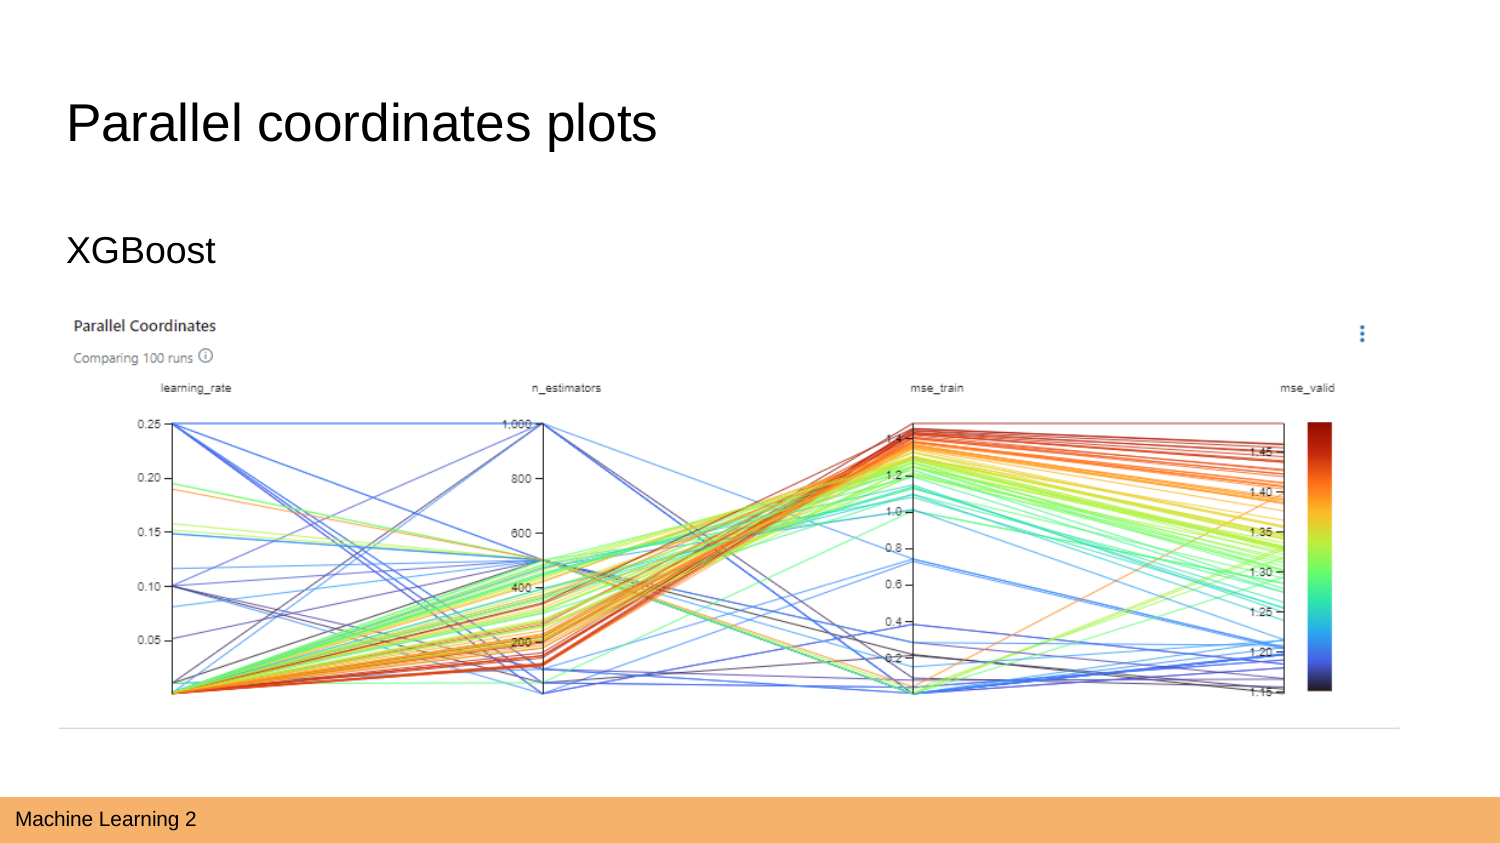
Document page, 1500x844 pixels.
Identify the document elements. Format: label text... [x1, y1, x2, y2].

text_box [0, 797, 1500, 844]
picture [59, 295, 1400, 730]
list XGBoost [51, 189, 1449, 750]
text_box Machine Learning 2 [0, 792, 654, 843]
title Parallel coordinates plots [51, 72, 1449, 167]
